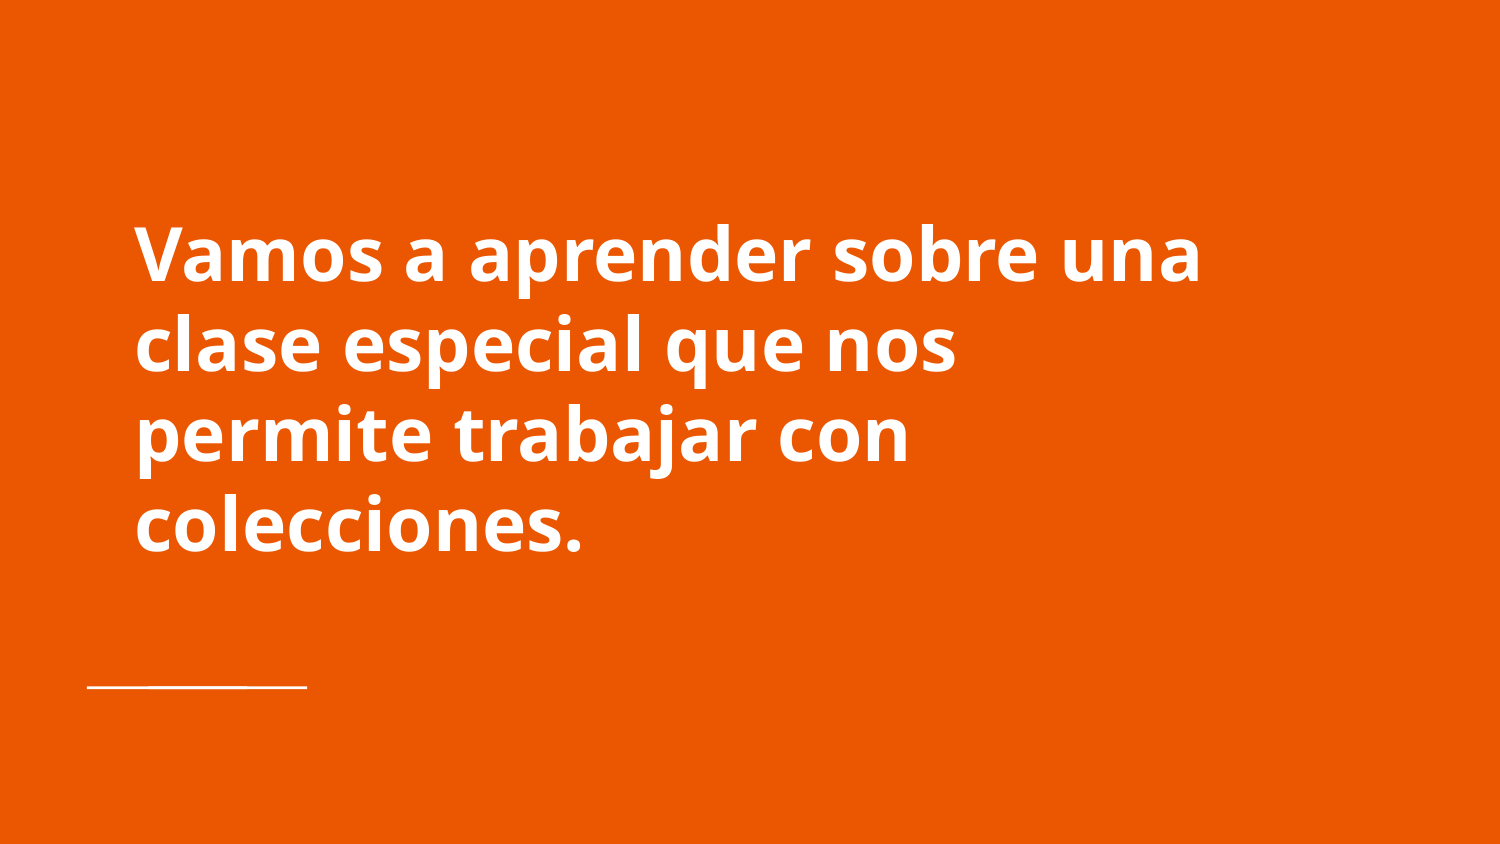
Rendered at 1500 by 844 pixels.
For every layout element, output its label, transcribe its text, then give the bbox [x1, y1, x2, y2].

title Vamos a aprender sobre una clase especial que nos permite trabajar con colecciones. [119, 141, 1272, 632]
